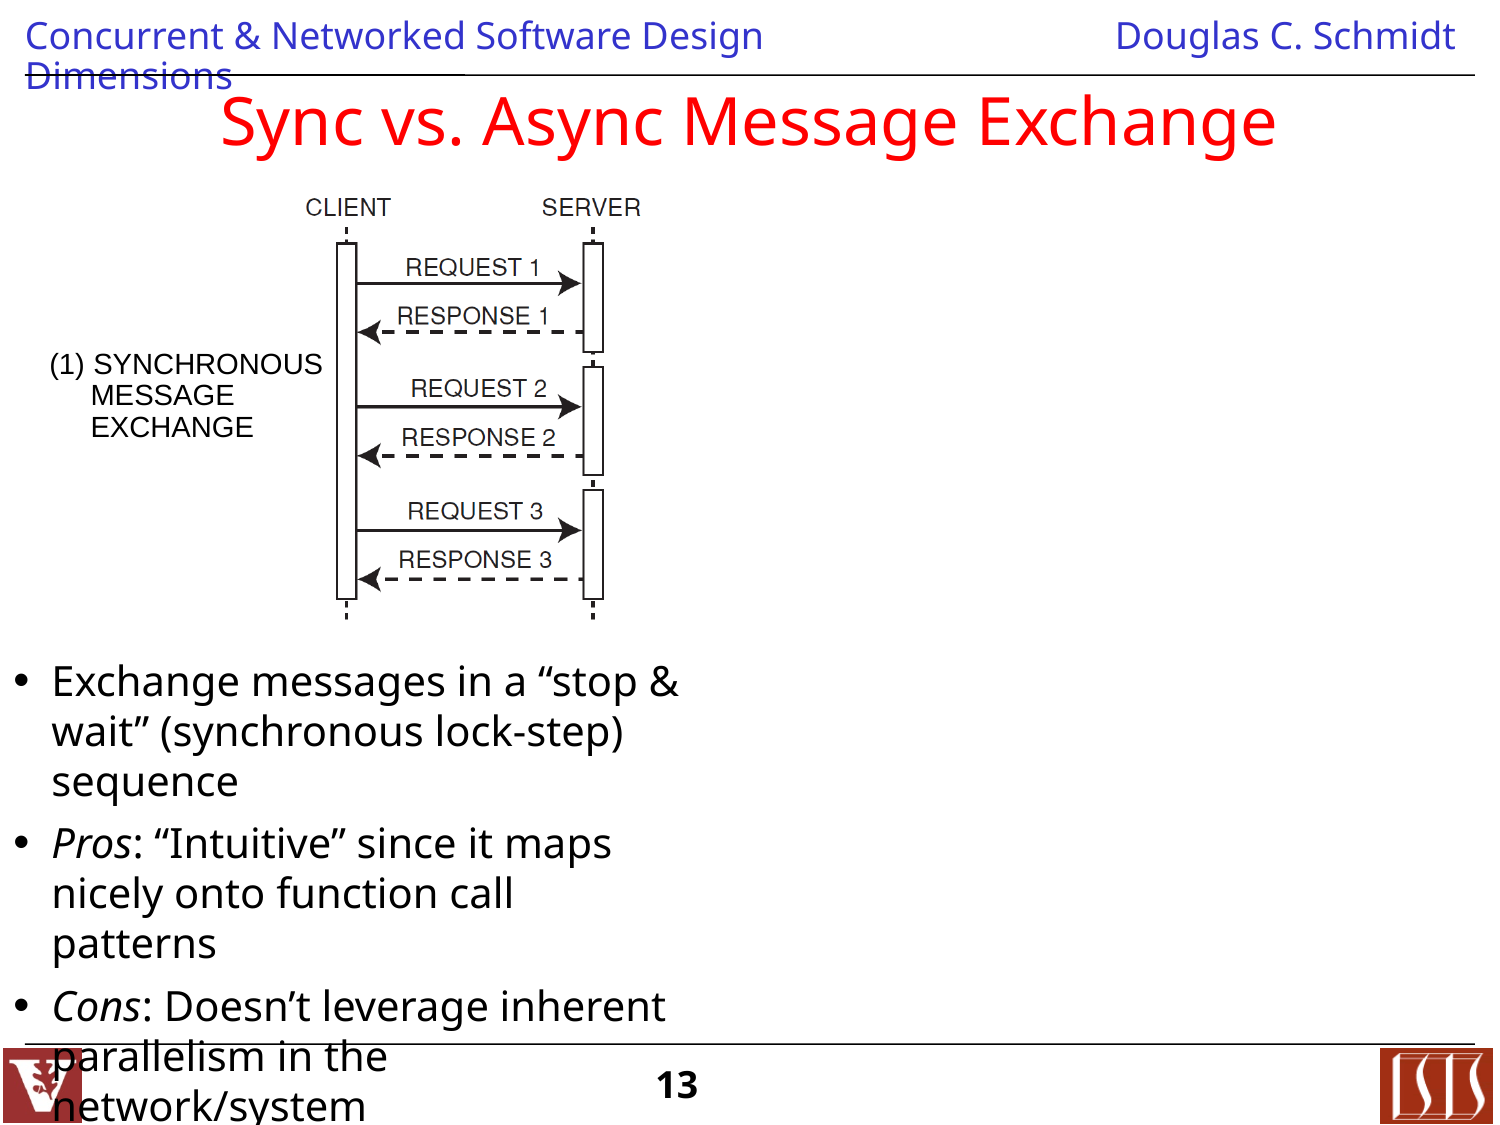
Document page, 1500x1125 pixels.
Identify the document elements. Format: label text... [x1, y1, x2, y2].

title Sync vs. Async Message Exchange [24, 87, 1476, 151]
picture [299, 191, 647, 626]
picture [1380, 1048, 1493, 1124]
text_box Exchange messages in a “stop & wait” (synchronous lock-step) sequence Pros: “Intuitive” since it maps nicely onto function call patterns Cons: Doesn’t leverage inherent parallelism in the network/system [0, 647, 699, 1125]
text_box (1) Synchronous message exchange [34, 341, 294, 451]
